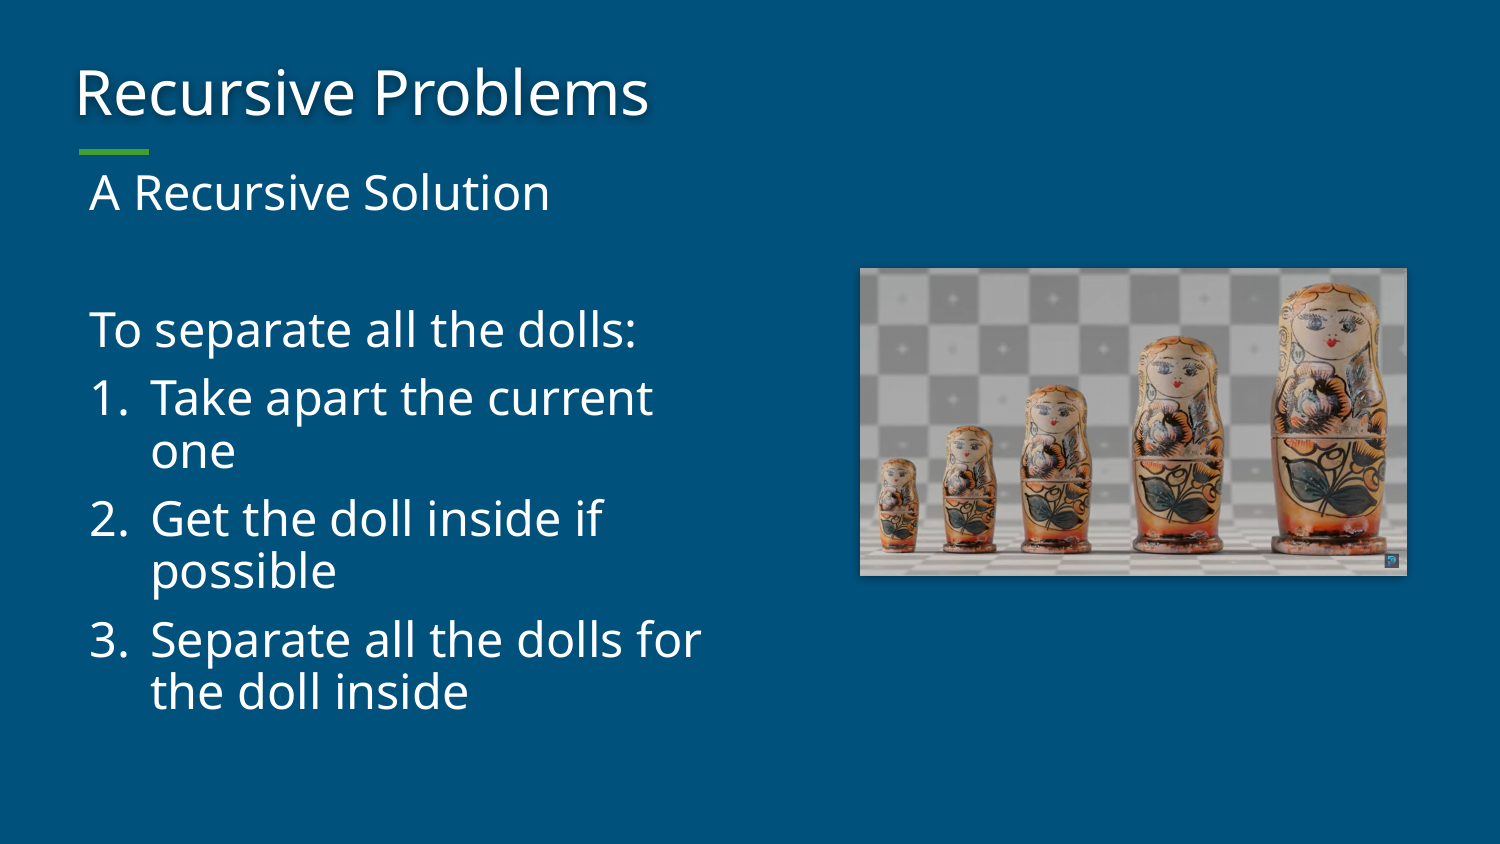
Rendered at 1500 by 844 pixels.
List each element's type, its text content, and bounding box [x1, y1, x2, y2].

picture [860, 269, 1406, 576]
title Recursive Problems [63, 39, 1437, 152]
list A Recursive Solution To separate all the dolls: Take apart the current one Get the doll inside if possible Separate all the dolls for the doll inside [78, 163, 763, 730]
